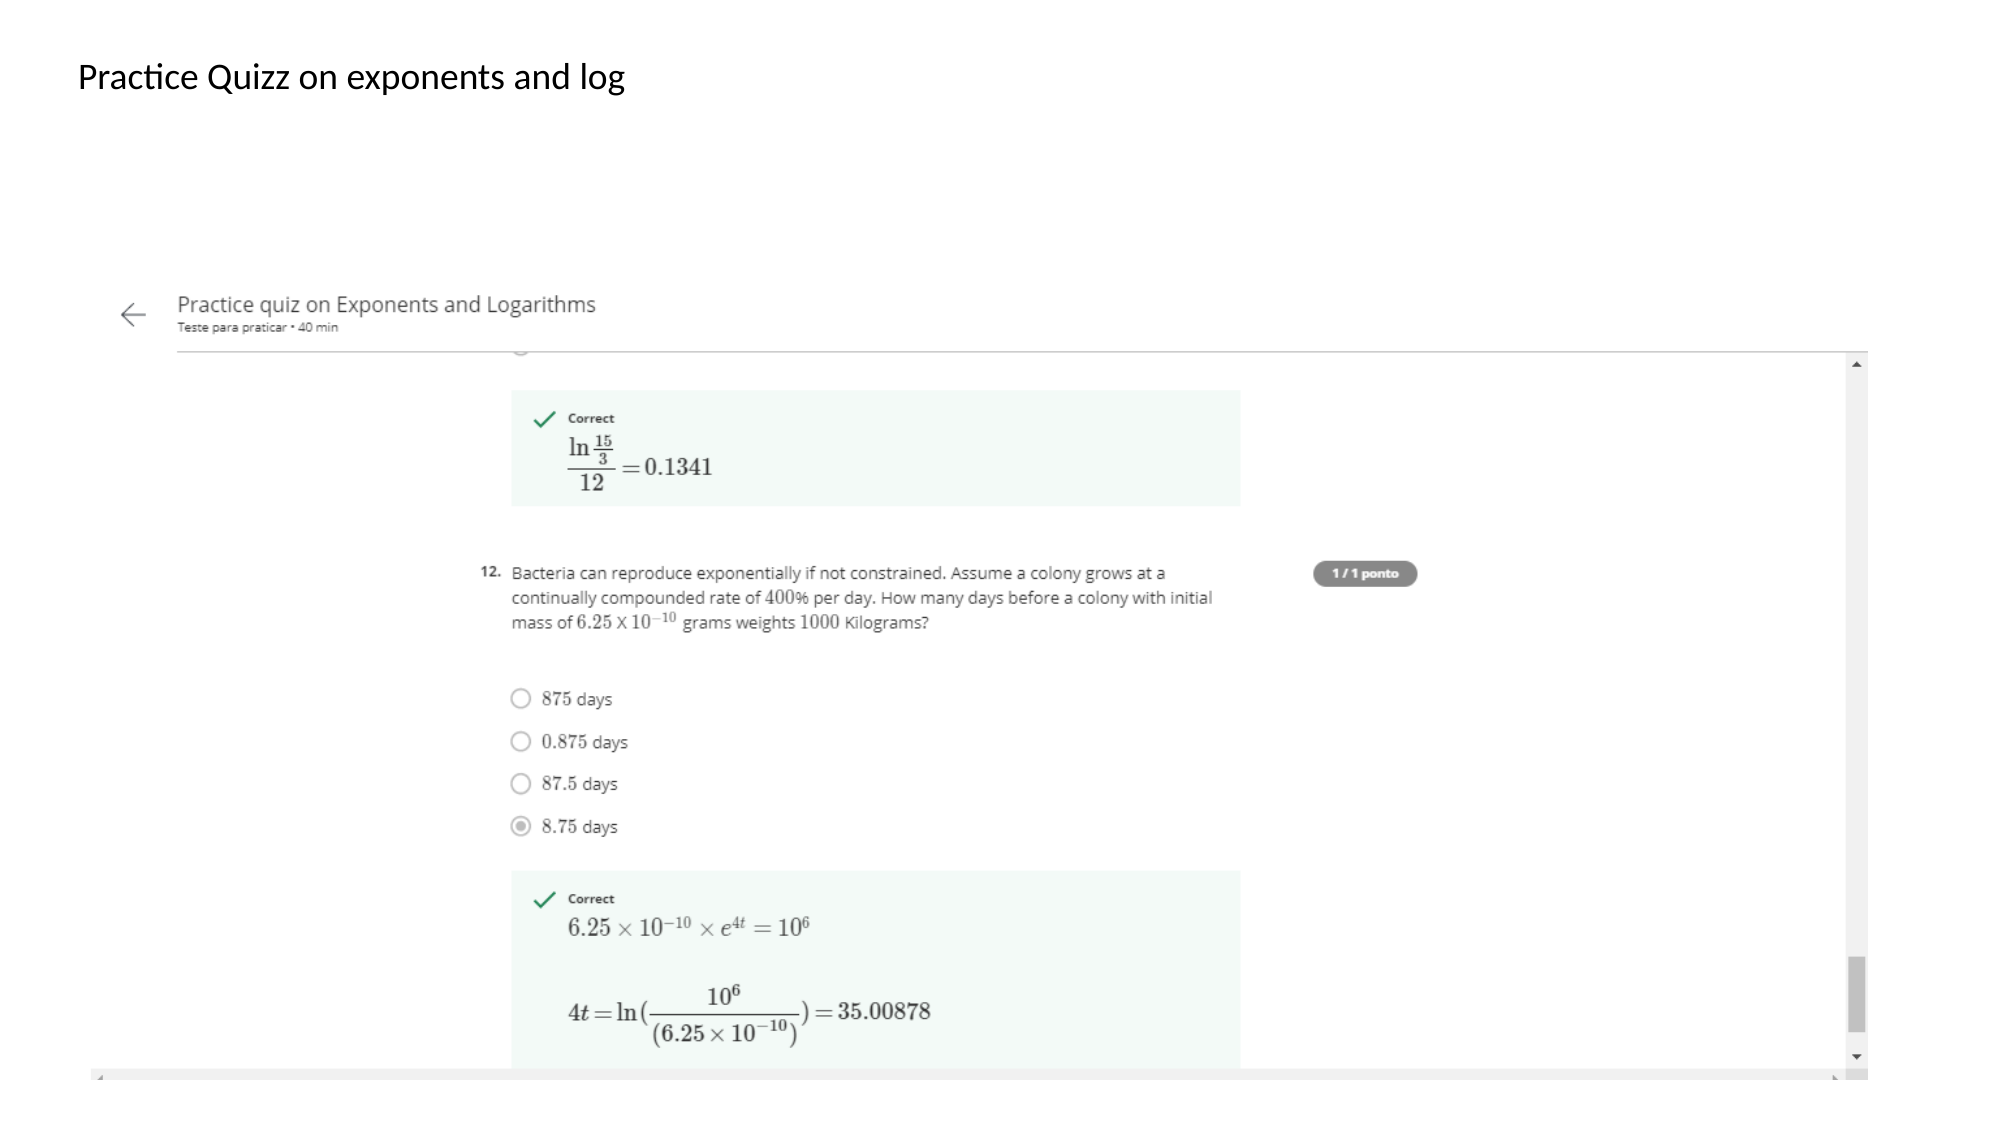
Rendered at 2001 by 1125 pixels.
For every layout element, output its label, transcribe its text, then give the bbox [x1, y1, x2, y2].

picture [90, 283, 1868, 1080]
text_box Practice Quizz on exponents and log [63, 44, 1135, 104]
